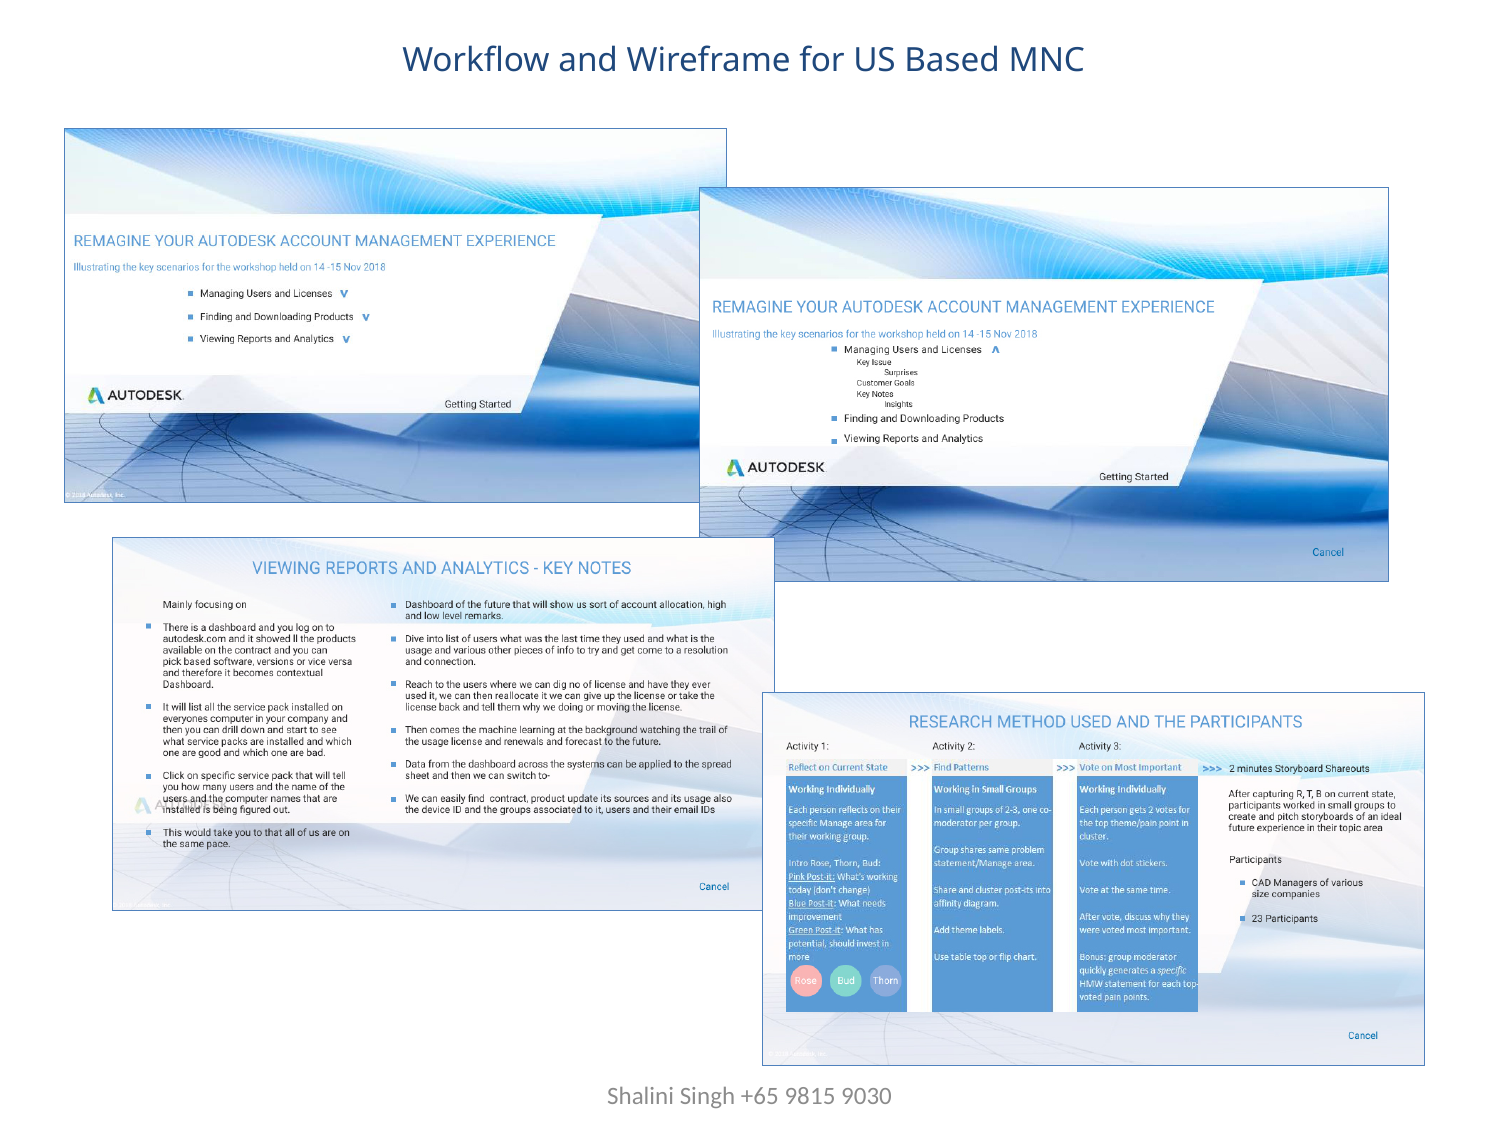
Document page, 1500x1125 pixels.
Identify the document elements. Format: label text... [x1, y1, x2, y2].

picture [63, 128, 1426, 1066]
footer Shalini Singh +65 9815 9030 [512, 1065, 988, 1125]
text_box Workflow and Wireframe for US Based MNC [387, 31, 1163, 151]
